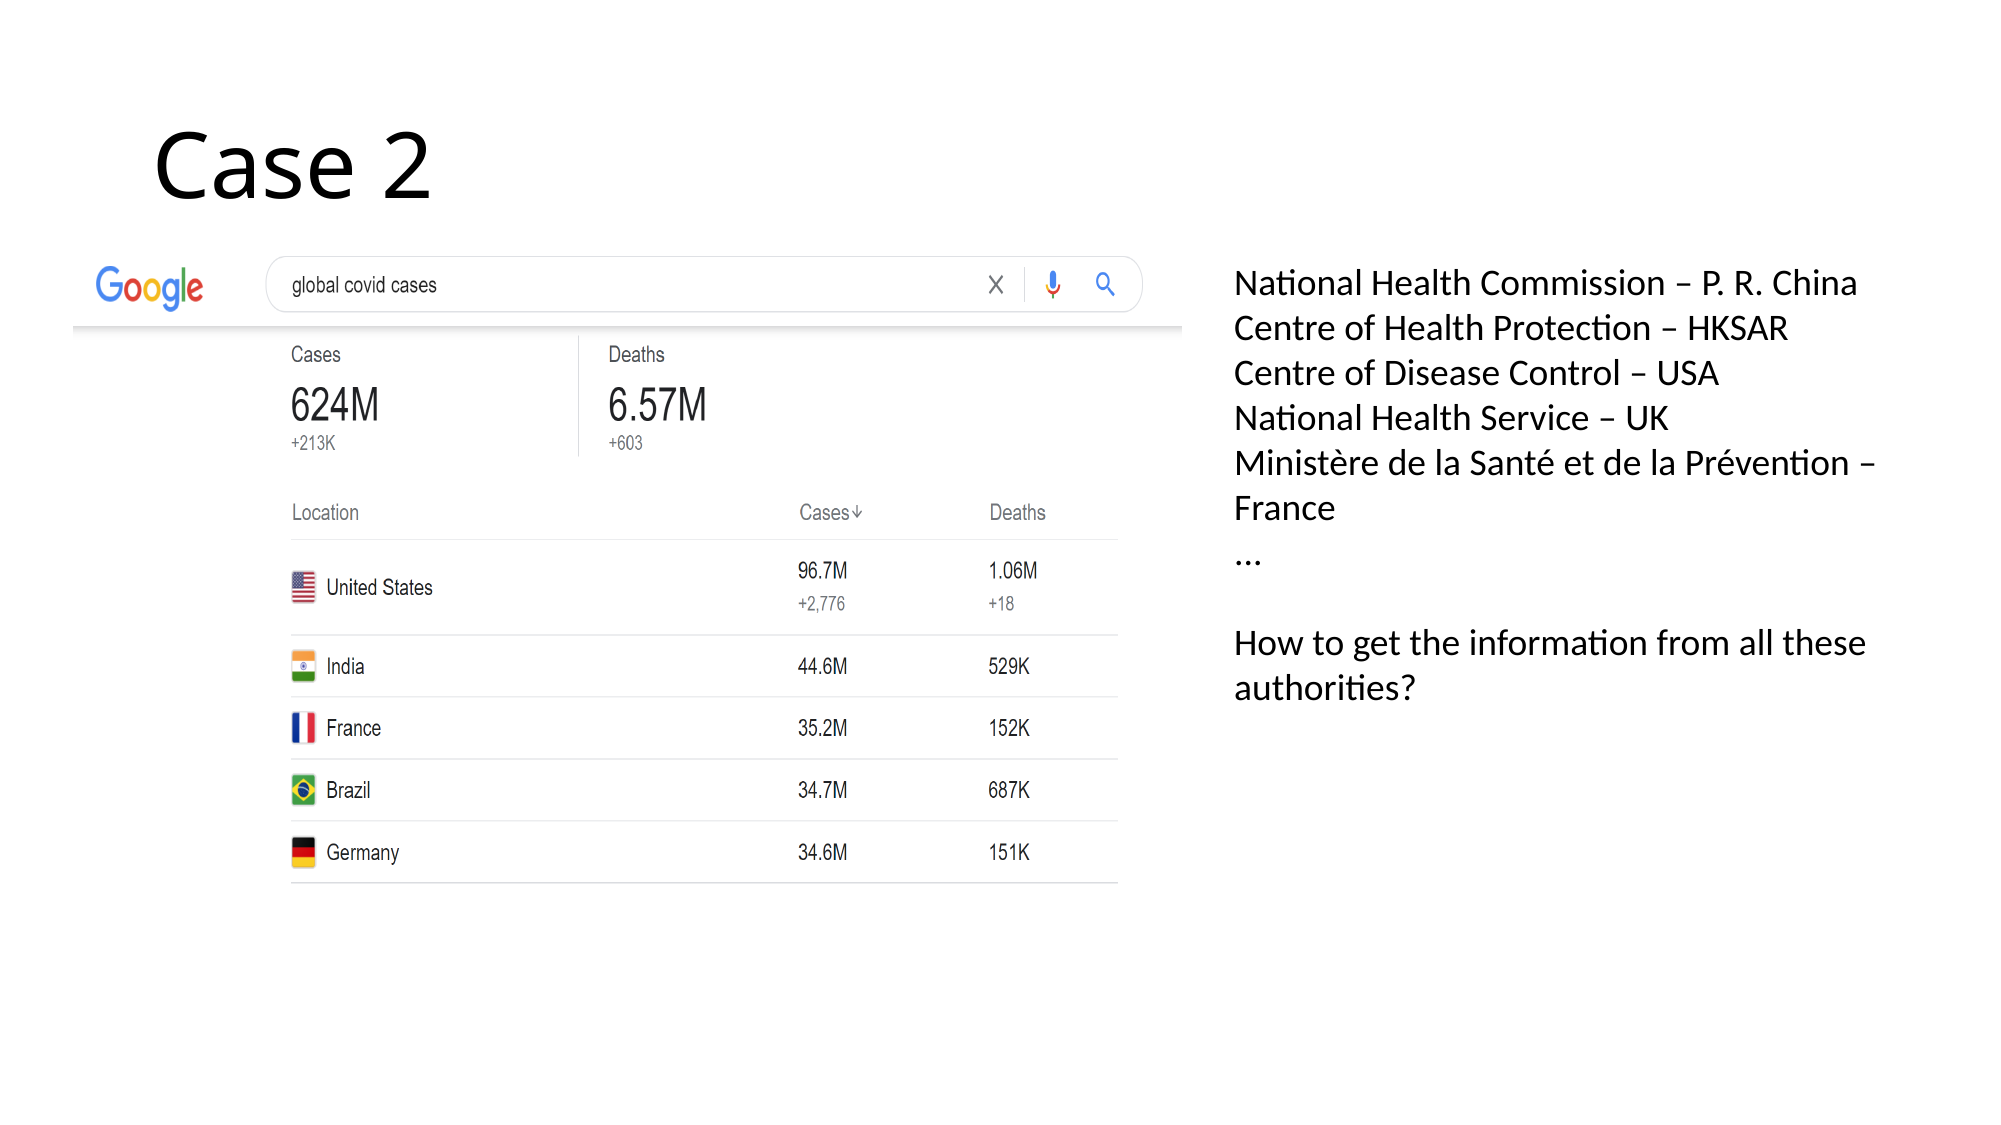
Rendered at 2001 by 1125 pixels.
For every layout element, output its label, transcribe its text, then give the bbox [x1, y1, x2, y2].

picture [73, 250, 1182, 894]
text_box National Health Commission – P. R. China Centre of Health Protection – HKSAR Centre of Disease Control – USA National Health Service – UK Ministère de la Santé et de la Prévention – France ... How to get the information from all these authorities? [1219, 250, 1965, 716]
title Case 2 [137, 59, 1863, 278]
